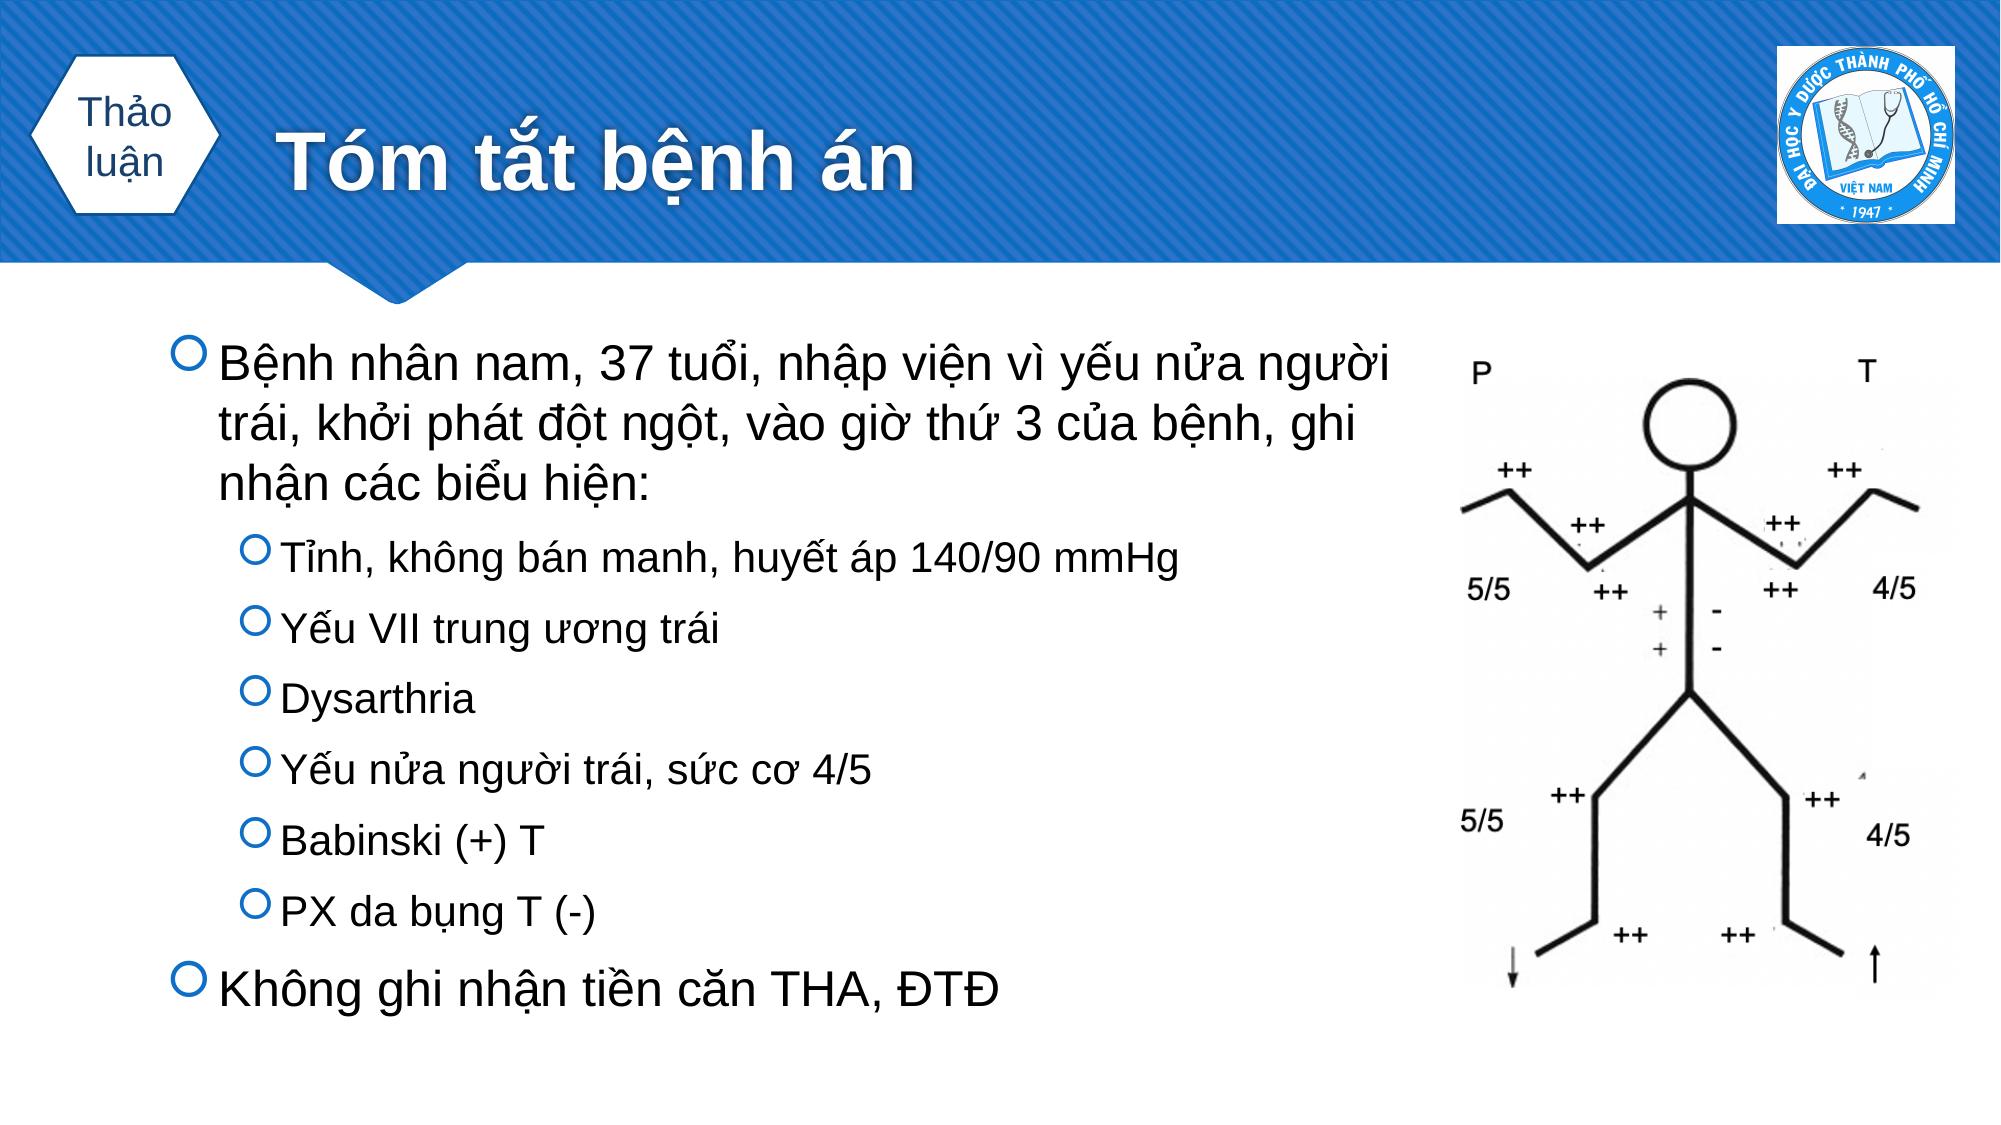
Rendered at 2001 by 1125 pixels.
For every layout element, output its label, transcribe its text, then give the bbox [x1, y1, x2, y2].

list Bệnh nhân nam, 37 tuổi, nhập viện vì yếu nửa người trái, khởi phát đột ngột, vào giờ thứ 3 của bệnh, ghi nhận các biểu hiện: Tỉnh, không bán manh, huyết áp 140/90 mmHg Yếu VII trung ương trái Dysarthria Yếu nửa người trái, sức cơ 4/5 Babinski (+) T PX da bụng T (-) Không ghi nhận tiền căn THA, ĐTĐ [151, 318, 1438, 1028]
picture [1437, 330, 1959, 1015]
title Tóm tắt bệnh án [260, 55, 1868, 215]
picture [1777, 46, 1955, 224]
text_box Thảo luận [28, 54, 222, 216]
